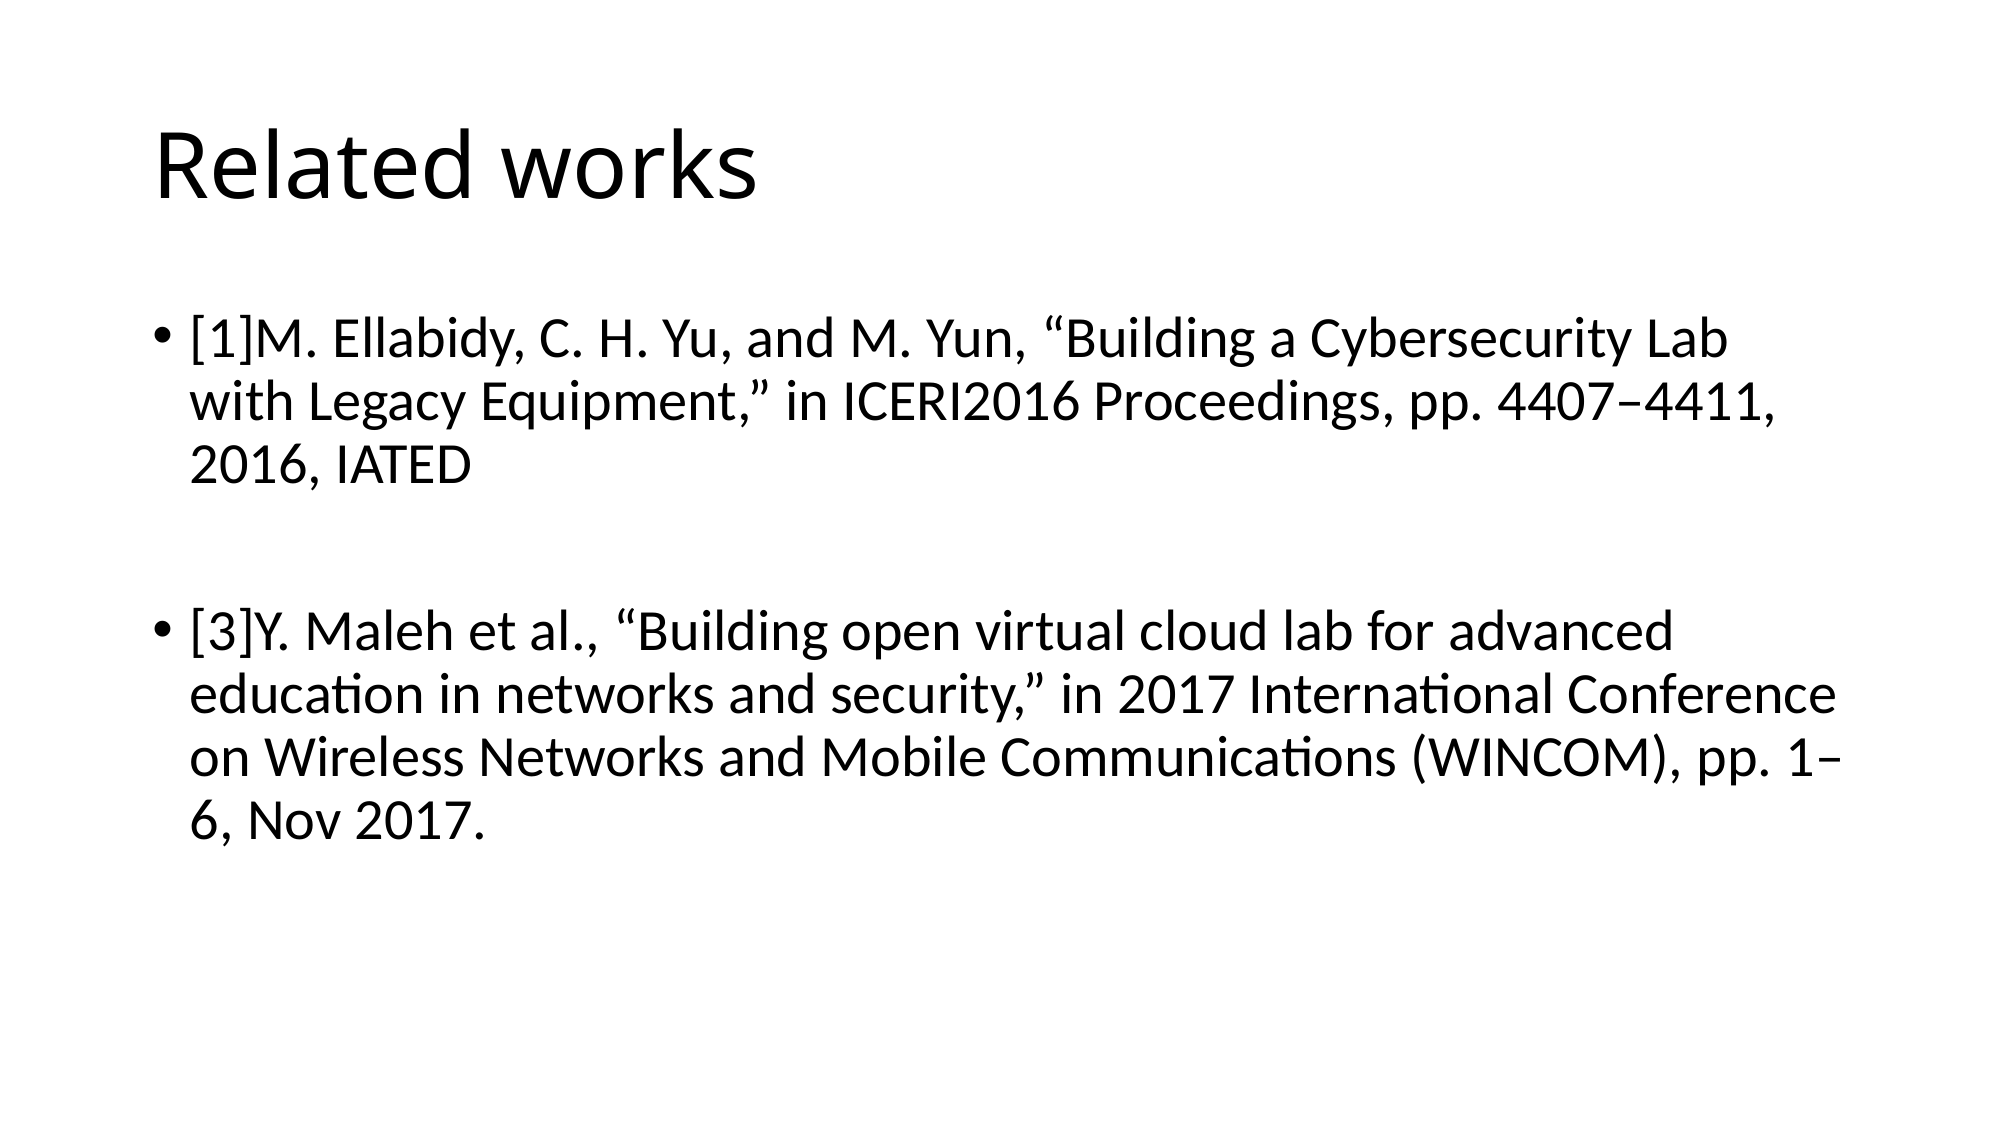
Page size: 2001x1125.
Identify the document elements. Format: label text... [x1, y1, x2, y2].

list [1]M. Ellabidy, C. H. Yu, and M. Yun, “Building a Cybersecurity Lab with Legacy Equipment,” in ICERI2016 Proceedings, pp. 4407–4411, 2016, IATED [3]Y. Maleh et al., “Building open virtual cloud lab for advanced education in networks and security,” in 2017 International Conference on Wireless Networks and Mobile Communications (WINCOM), pp. 1–6, Nov 2017. [137, 299, 1863, 1014]
title Related works [137, 59, 1863, 278]
